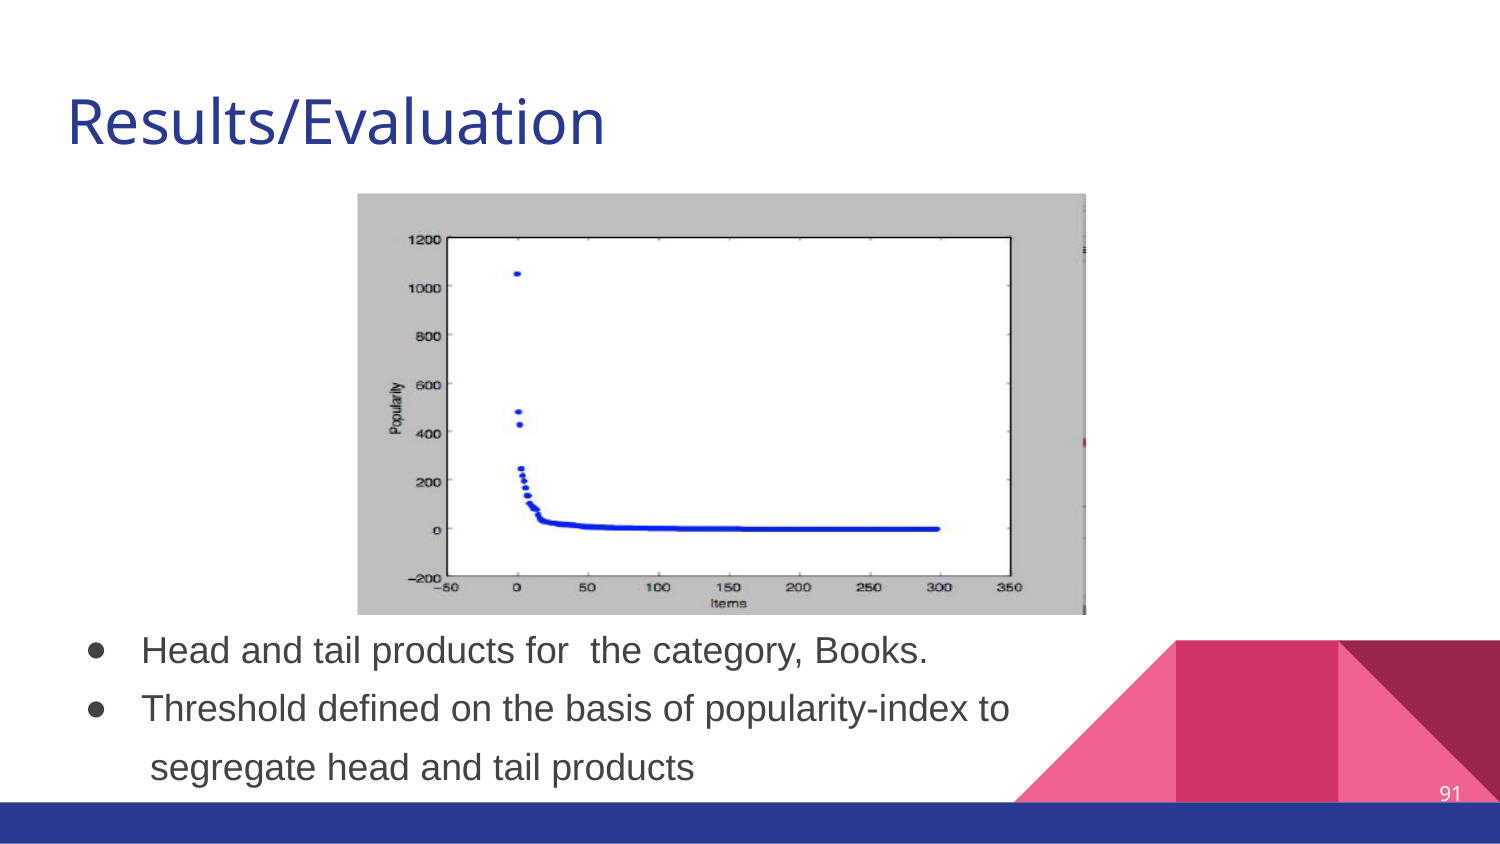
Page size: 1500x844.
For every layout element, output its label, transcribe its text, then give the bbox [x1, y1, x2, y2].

slide_number 91 [1387, 762, 1478, 828]
list Head and tail products for the category, Books. Threshold defined on the basis of popularity-index to segregate head and tail products [51, 201, 1449, 750]
picture [345, 185, 1088, 615]
title Results/Evaluation [51, 67, 1449, 167]
